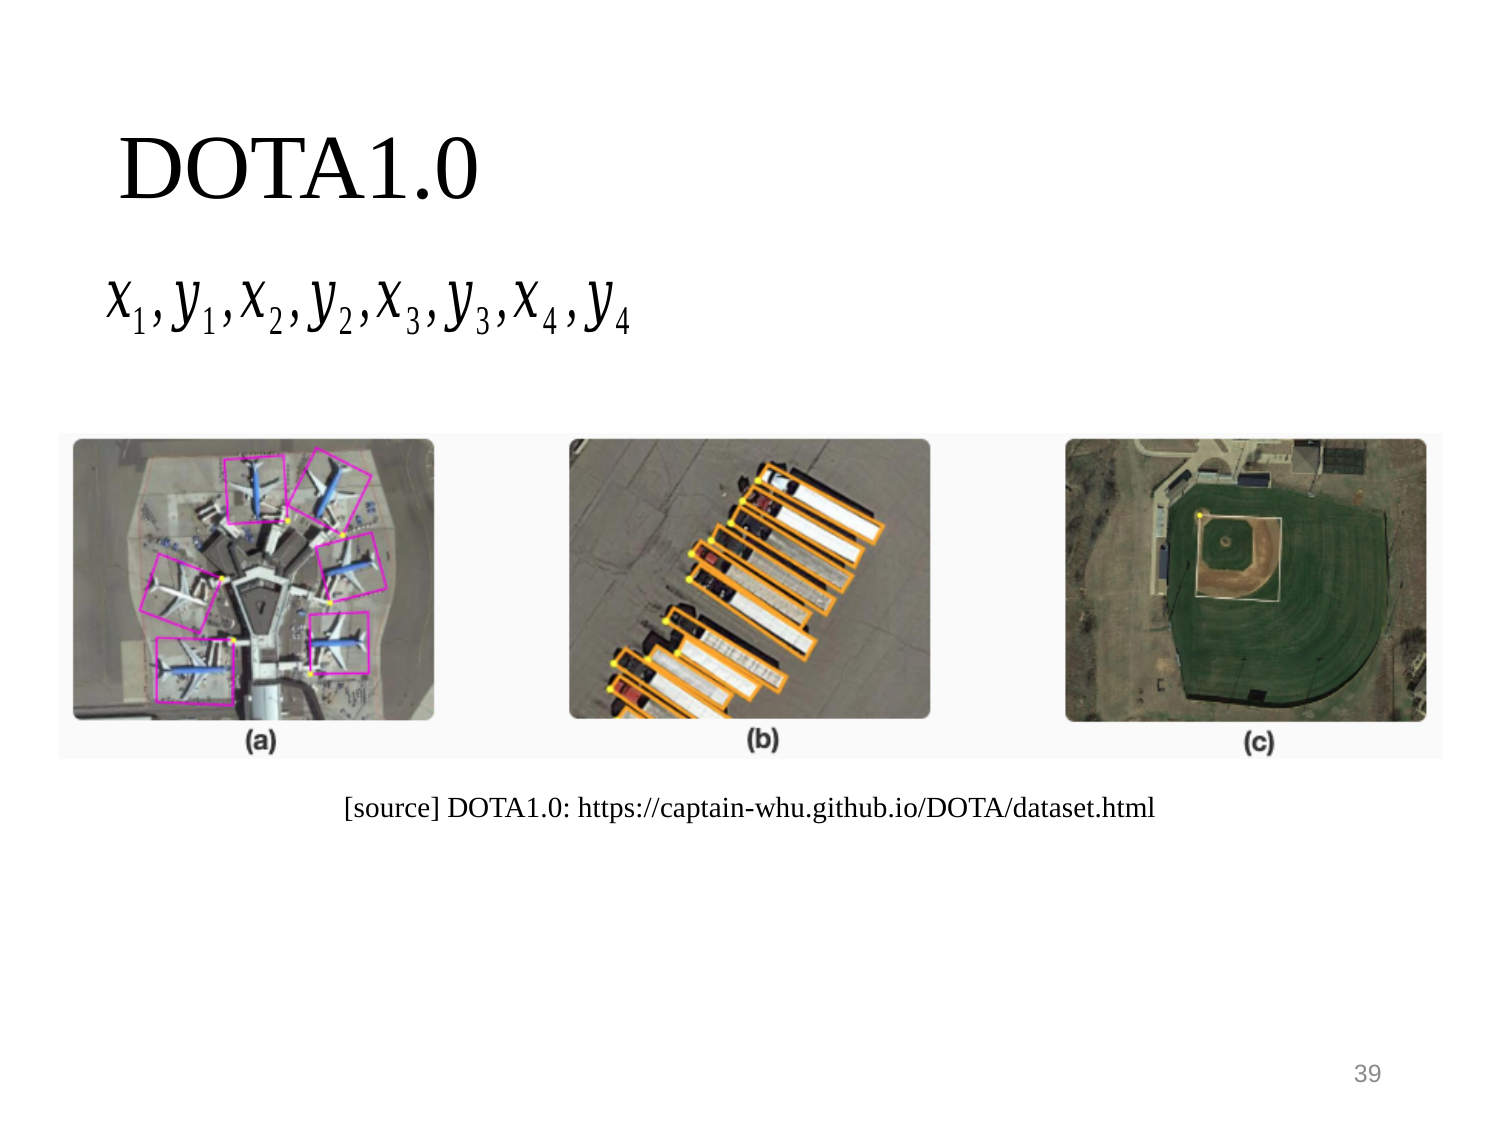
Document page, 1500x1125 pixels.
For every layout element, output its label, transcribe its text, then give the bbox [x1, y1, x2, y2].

picture [58, 433, 1442, 759]
title DOTA1.0 [103, 59, 1397, 278]
slide_number 39 [1059, 1042, 1397, 1103]
text_box [source] DOTA1.0: https://captain-whu.github.io/DOTA/dataset.html [272, 781, 1229, 832]
